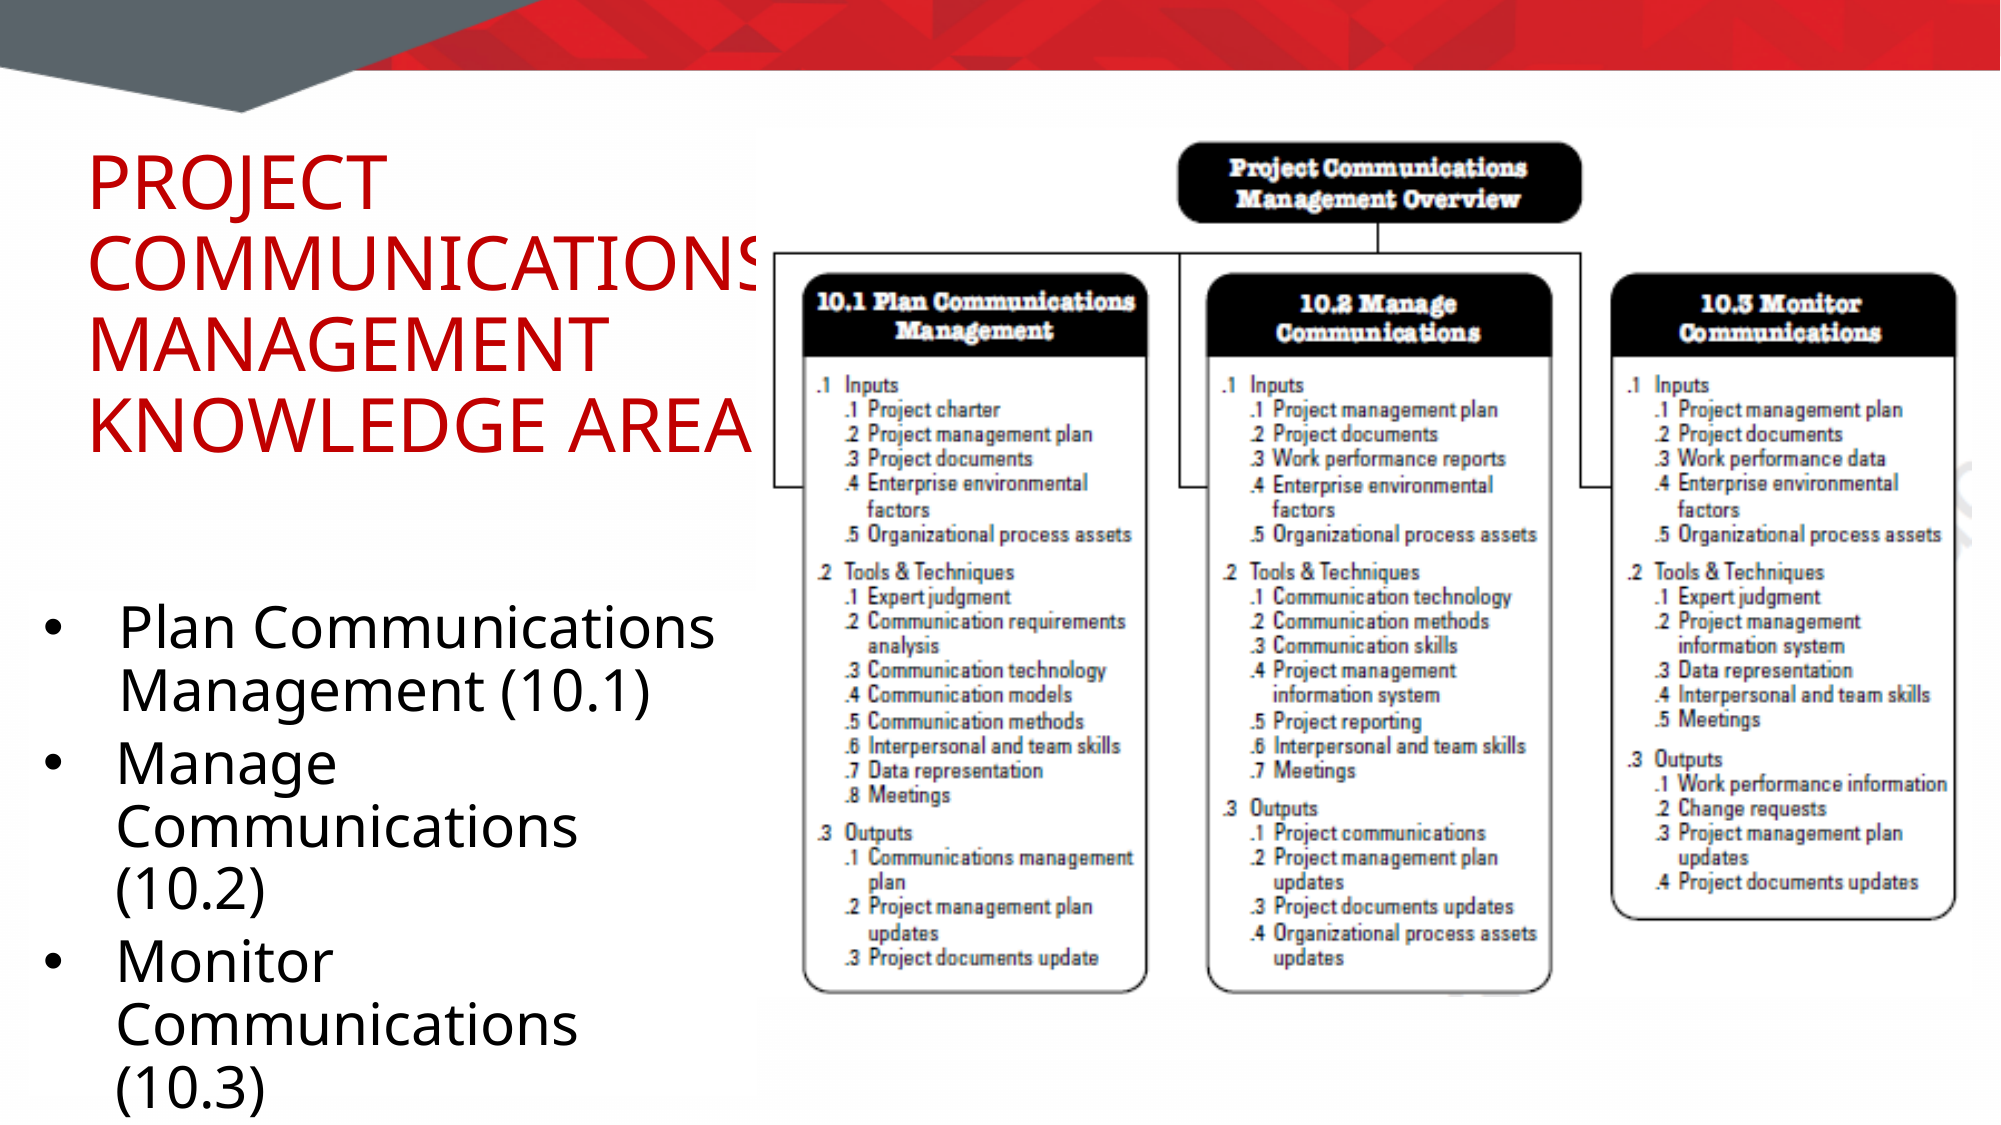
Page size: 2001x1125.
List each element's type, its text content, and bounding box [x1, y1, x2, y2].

picture [0, 0, 2001, 1125]
list Plan Communications Management (10.1) Manage Communications (10.2) Monitor Communications (10.3) [28, 591, 757, 1097]
title Project communications management Knowledge area [86, 211, 756, 469]
